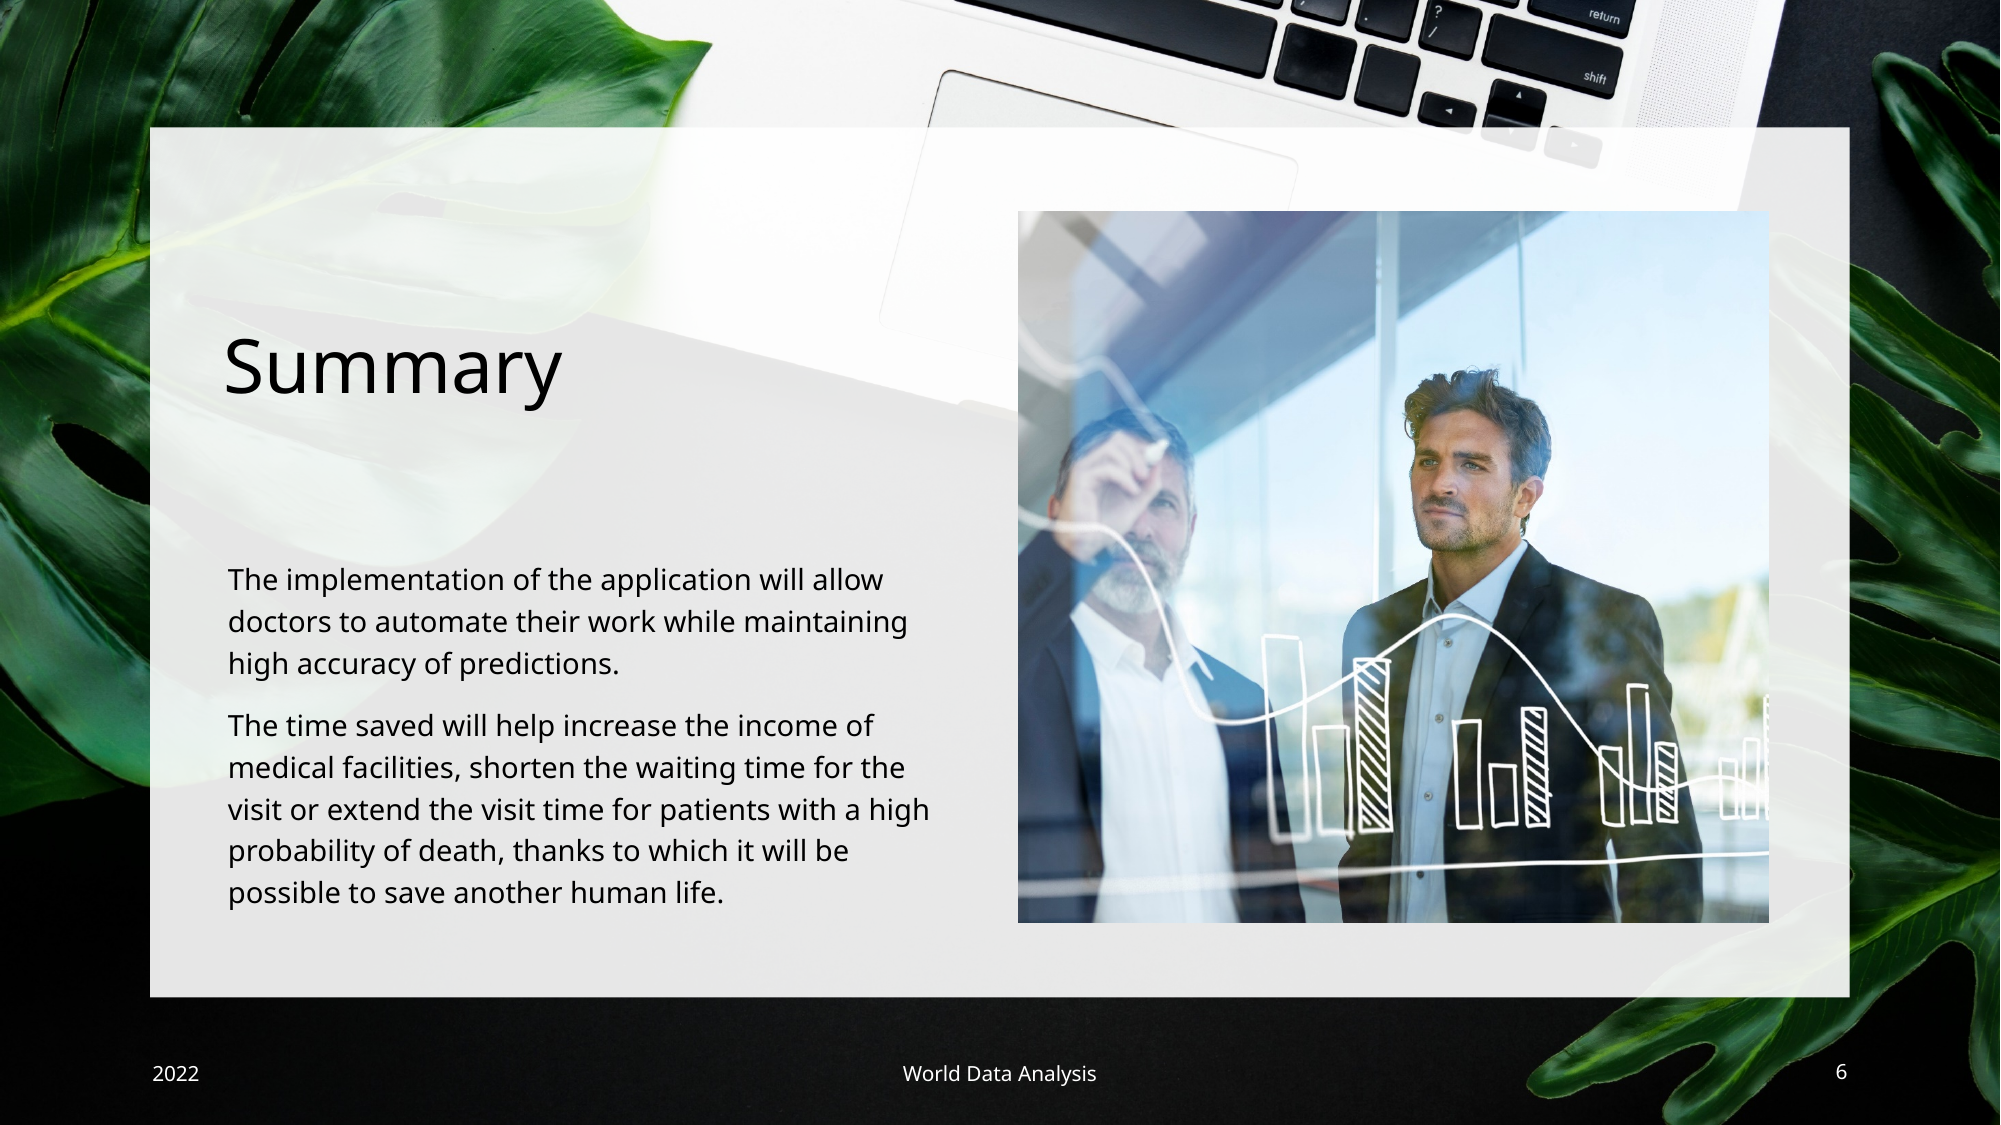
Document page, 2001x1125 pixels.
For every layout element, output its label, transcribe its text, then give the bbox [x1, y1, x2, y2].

list The implementation of the application will allow doctors to automate their work while maintaining high accuracy of predictions. The time saved will help increase the income of medical facilities, shorten the waiting time for the visit or extend the visit time for patients with a high probability of death, thanks to which it will be possible to save another human life. [213, 547, 963, 923]
picture [0, 0, 2000, 1125]
title Summary [208, 316, 944, 422]
footer World Data Analysis [662, 1042, 1338, 1103]
slide_number 2022 [137, 1042, 588, 1103]
slide_number 6 [1412, 1042, 1863, 1103]
